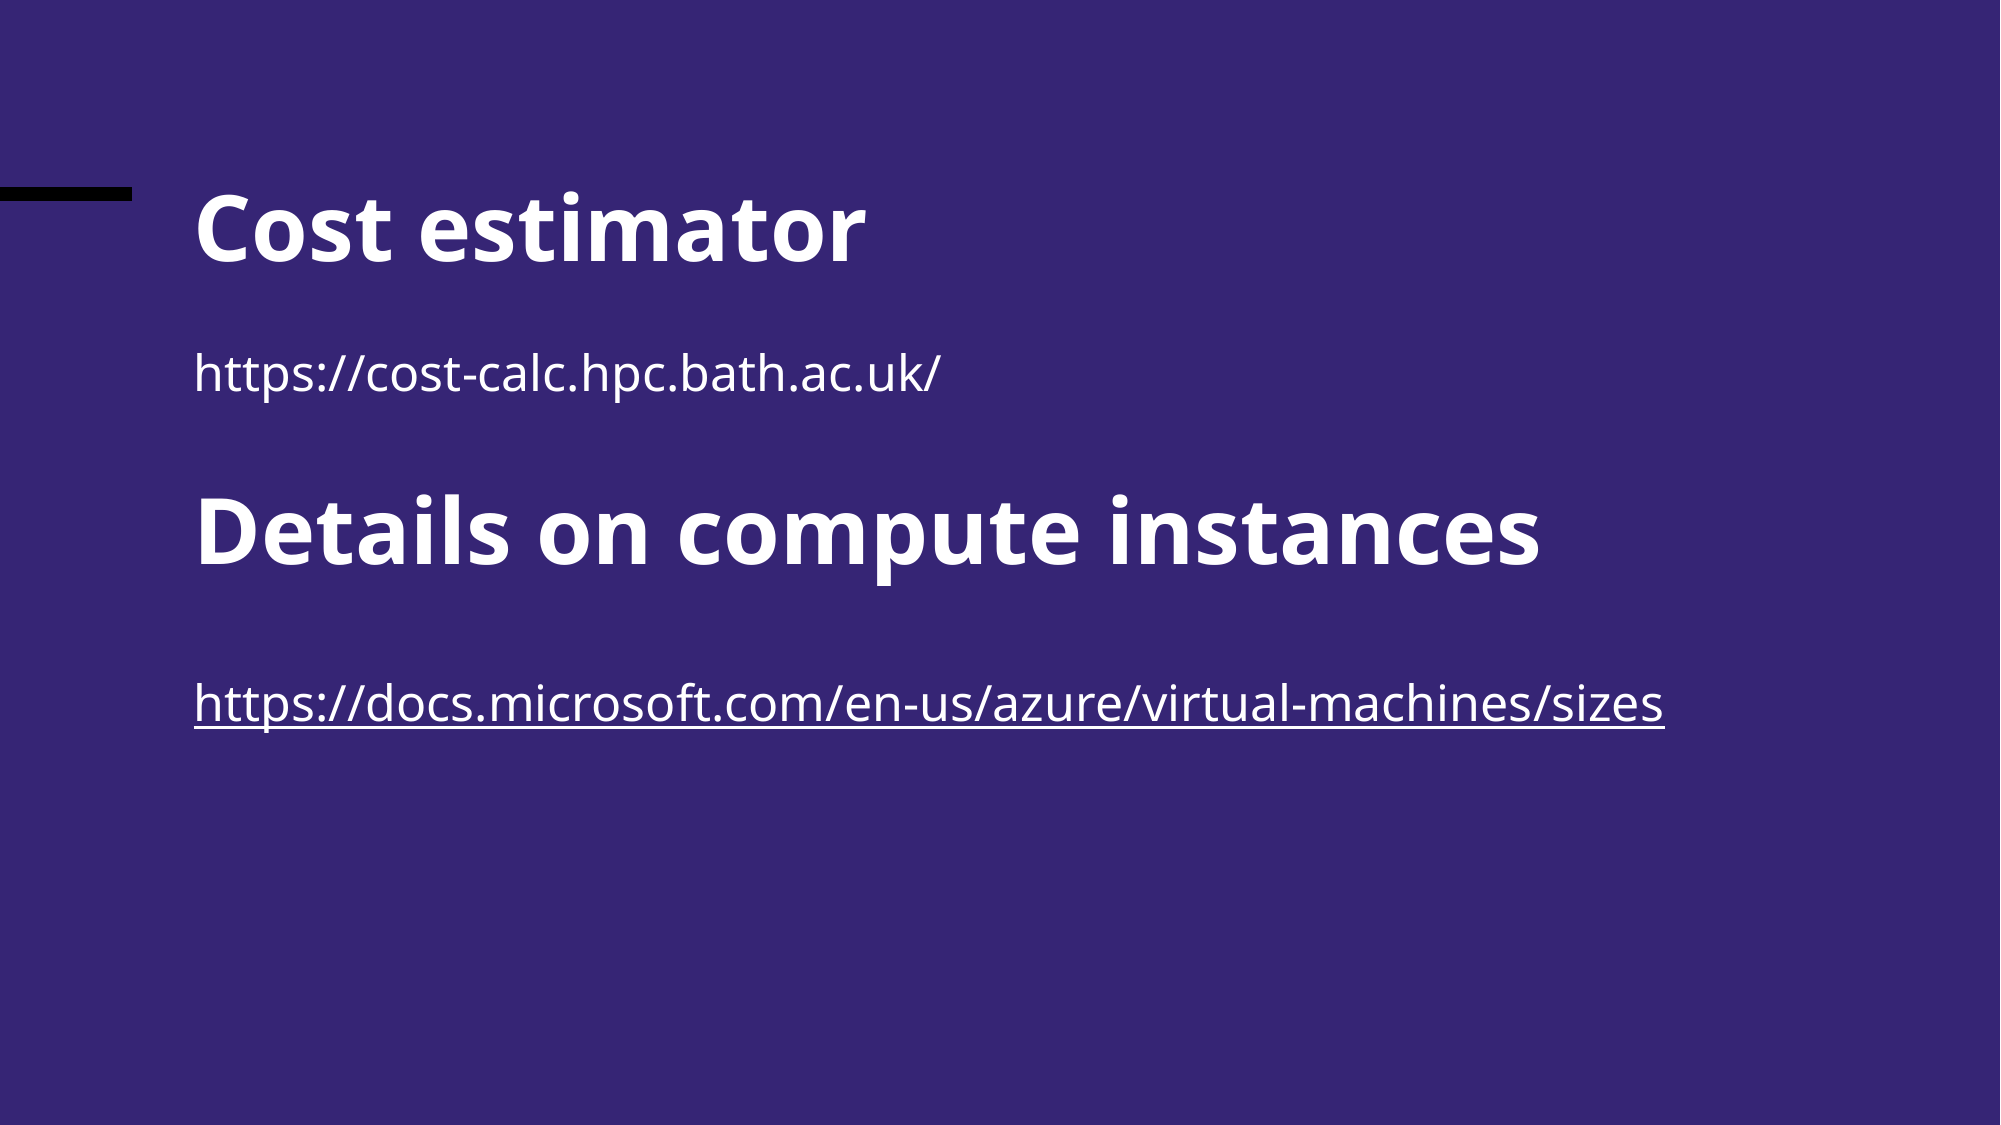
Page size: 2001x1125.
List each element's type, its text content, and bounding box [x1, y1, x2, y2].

text_box https://docs.microsoft.com/en-us/azure/virtual-machines/sizes [178, 643, 1807, 810]
title Cost estimator [178, 178, 1807, 316]
list https://cost-calc.hpc.bath.ac.uk/ [178, 316, 1807, 481]
text_box Details on compute instances [178, 481, 1807, 643]
